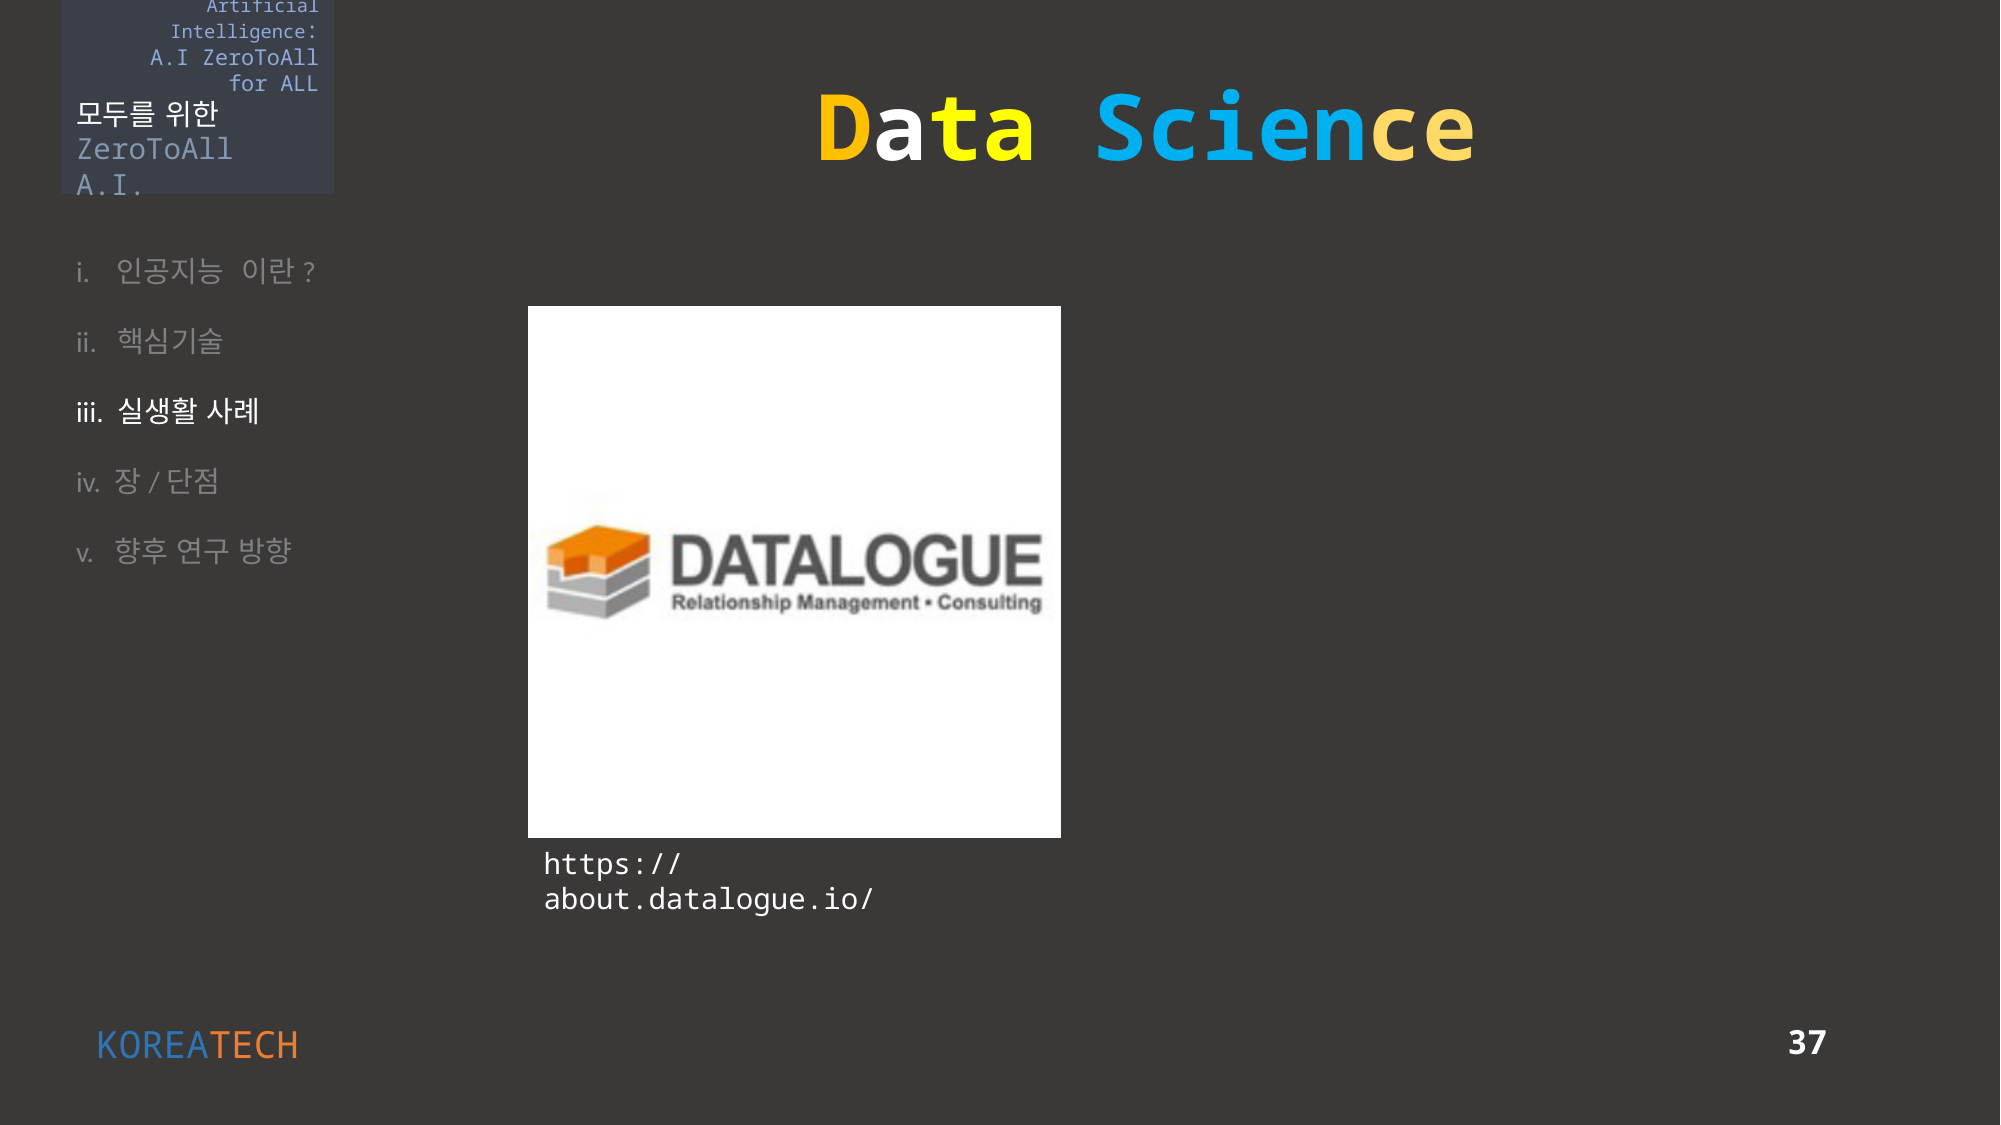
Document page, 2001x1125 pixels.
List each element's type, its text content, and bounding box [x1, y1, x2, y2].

text_box i. 인공지능 이란? ii. 핵심기술 iii. 실생활 사례 iv. 장/단점 v. 향후 연구 방향 [60, 222, 335, 599]
picture [528, 306, 1061, 838]
text_box Artificial Intelligence: A.I ZeroToAll for ALL 모두를 위한 ZeroToAll A.I. [60, 0, 335, 195]
slide_number 37 [1412, 1013, 1863, 1074]
text_box KOREATECH [81, 1013, 314, 1074]
text_box Data Science [528, 52, 1767, 195]
text_box https://about.datalogue.io/ [528, 838, 1000, 923]
